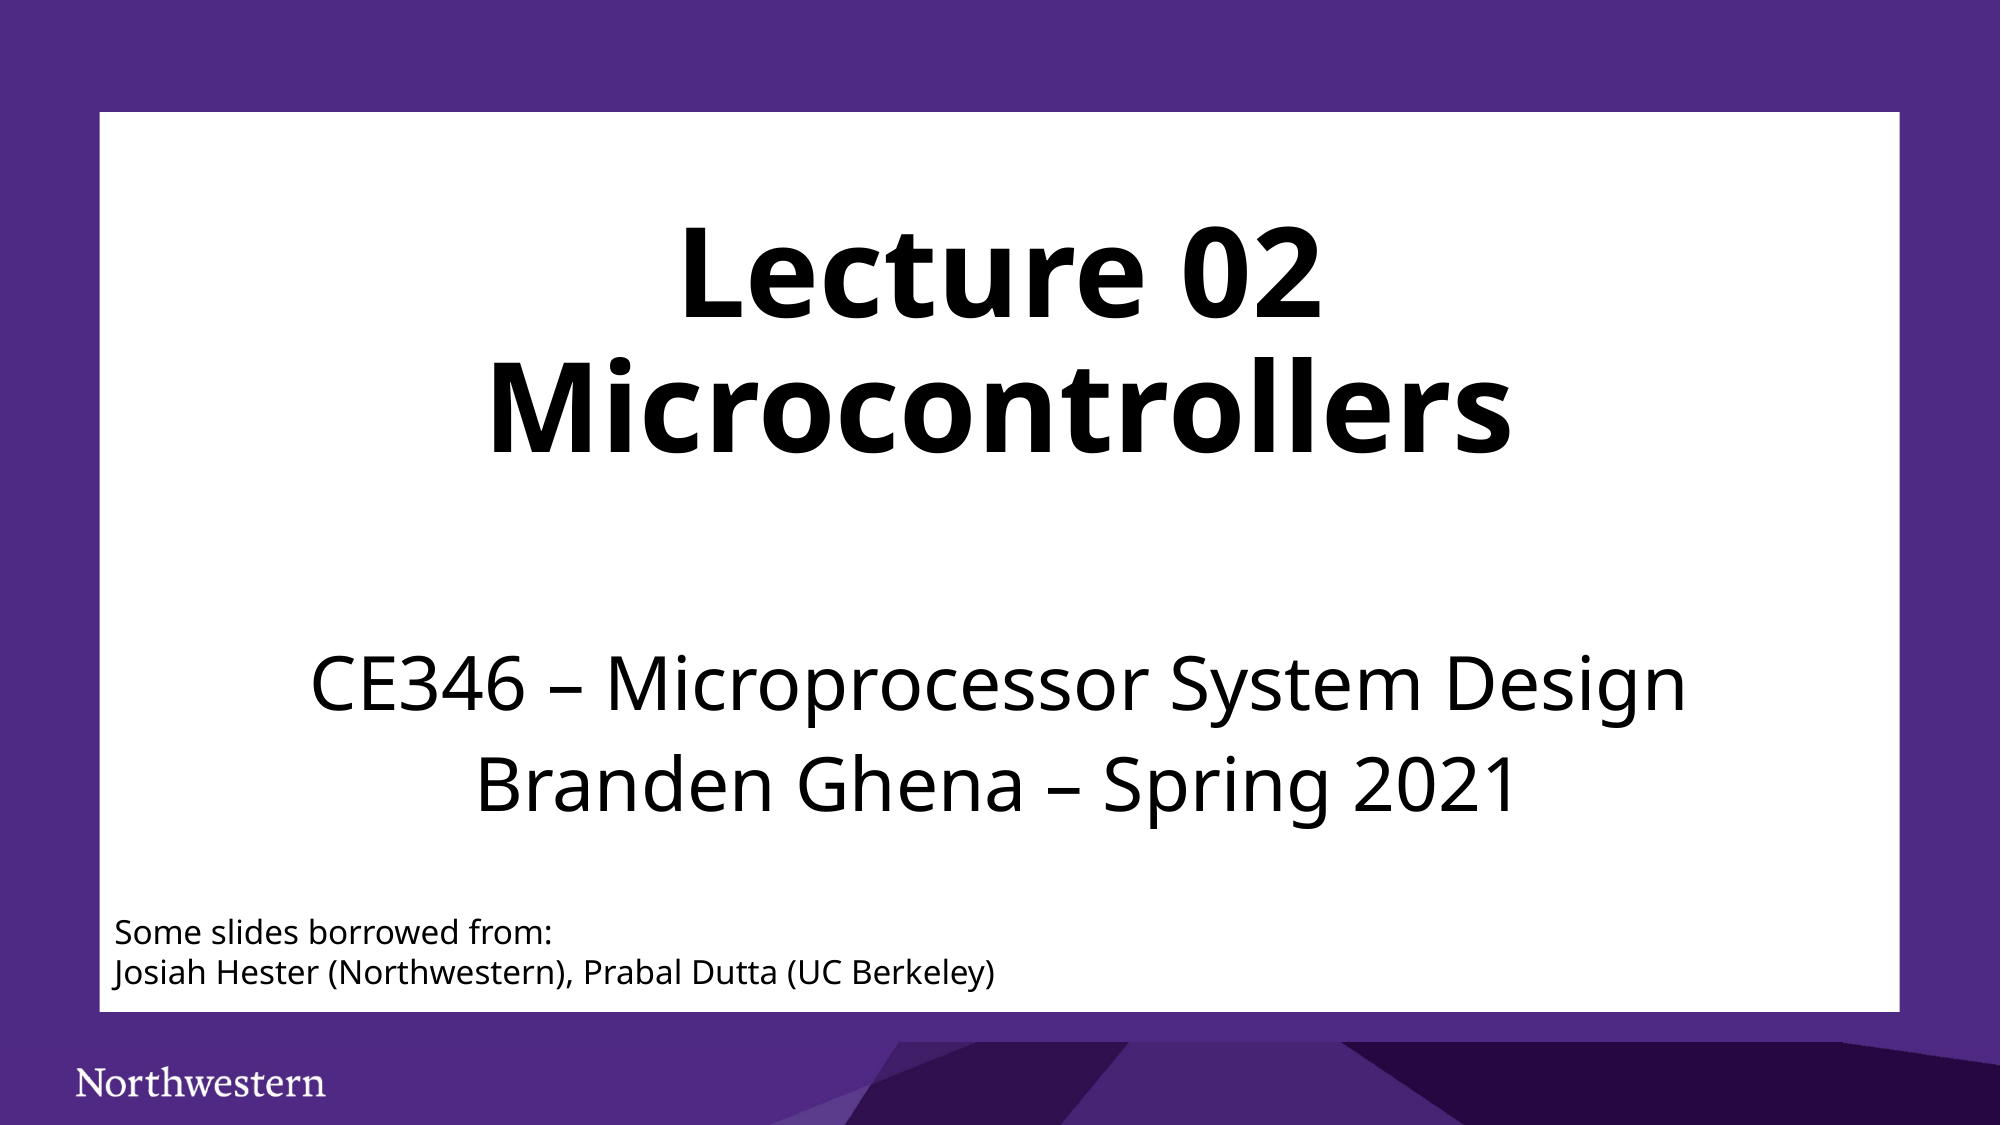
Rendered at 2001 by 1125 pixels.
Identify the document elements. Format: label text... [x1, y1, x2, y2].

subtitle CE346 – Microprocessor System Design Branden Ghena – Spring 2021 [99, 637, 1900, 863]
text_box Some slides borrowed from: Josiah Hester (Northwestern), Prabal Dutta (UC Berkeley) [99, 904, 1900, 999]
title Lecture 02 Microcontrollers [99, 112, 1900, 488]
picture [0, 1042, 2000, 1125]
